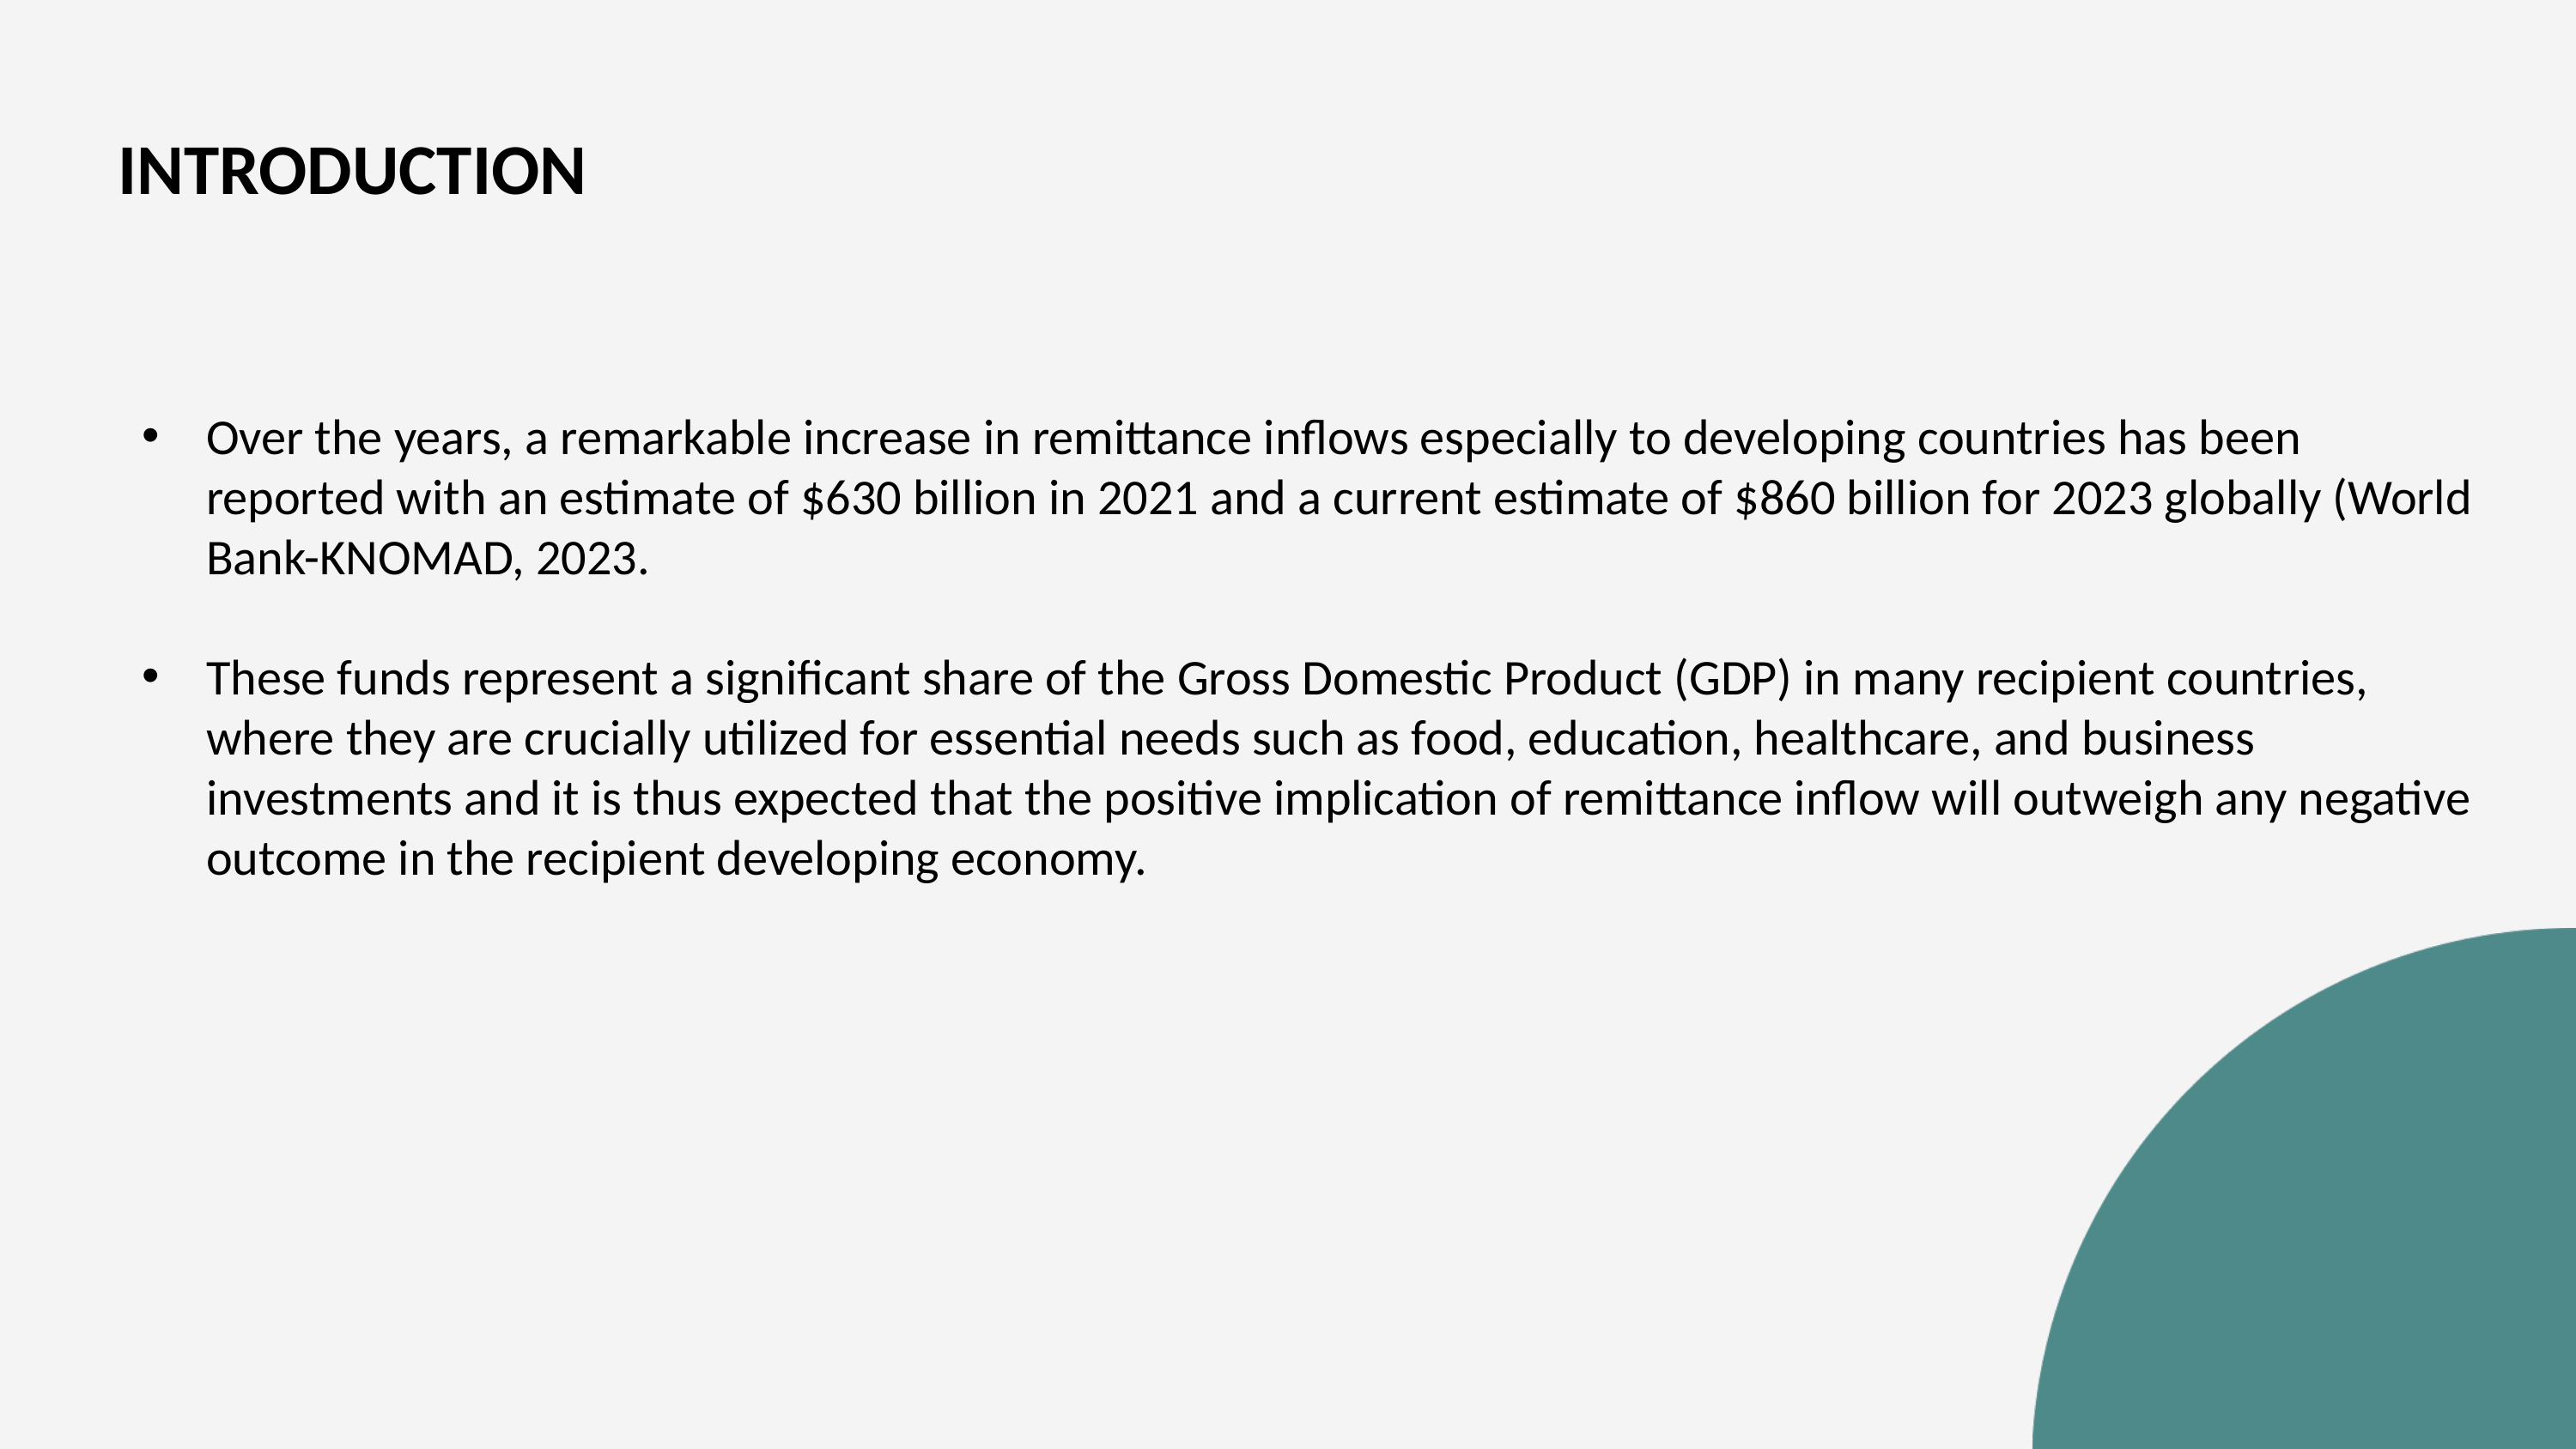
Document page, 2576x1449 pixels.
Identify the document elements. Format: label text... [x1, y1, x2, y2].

text_box [2032, 928, 2576, 1449]
text_box INTRODUCTION [118, 91, 1127, 209]
text_box Over the years, a remarkable increase in remittance inflows especially to developing countries has been reported with an estimate of $630 billion in 2021 and a current estimate of $860 billion for 2023 globally (World Bank-KNOMAD, 2023. These funds represent a significant share of the Gross Domestic Product (GDP) in many recipient countries, where they are crucially utilized for essential needs such as food, education, healthcare, and business investments and it is thus expected that the positive implication of remittance inflow will outweigh any negative outcome in the recipient developing economy. [129, 337, 2501, 1072]
